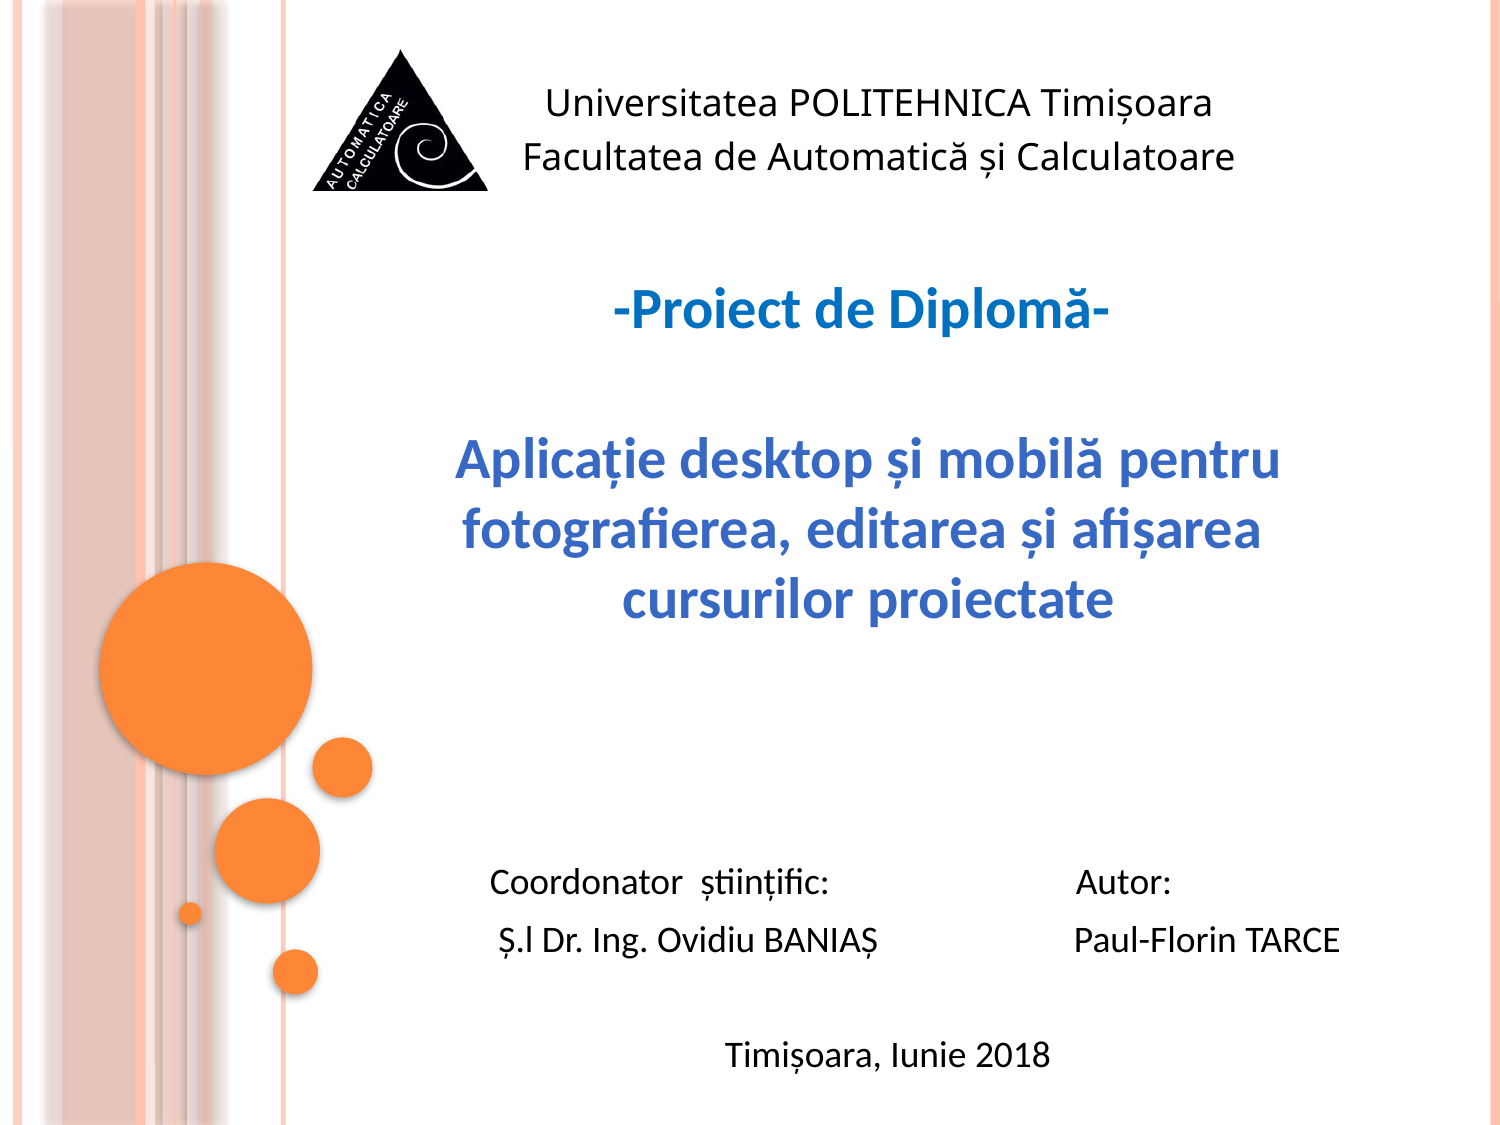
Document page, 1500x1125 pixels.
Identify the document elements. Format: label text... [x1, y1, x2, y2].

title -Proiect de Diplomă- Aplicație desktop și mobilă pentru fotografierea, editarea și afișarea cursurilor proiectate [324, 312, 1413, 638]
text_box Universitatea POLITEHNICA Timişoara Facultatea de Automatică şi Calculatoare [494, 62, 1384, 186]
picture [311, 49, 488, 191]
subtitle Coordonator științific: Autor: Ș.l Dr. Ing. Ovidiu BANIAȘ Paul-Florin TARCE Timișoara, Iunie 2018 [474, 849, 1500, 1063]
